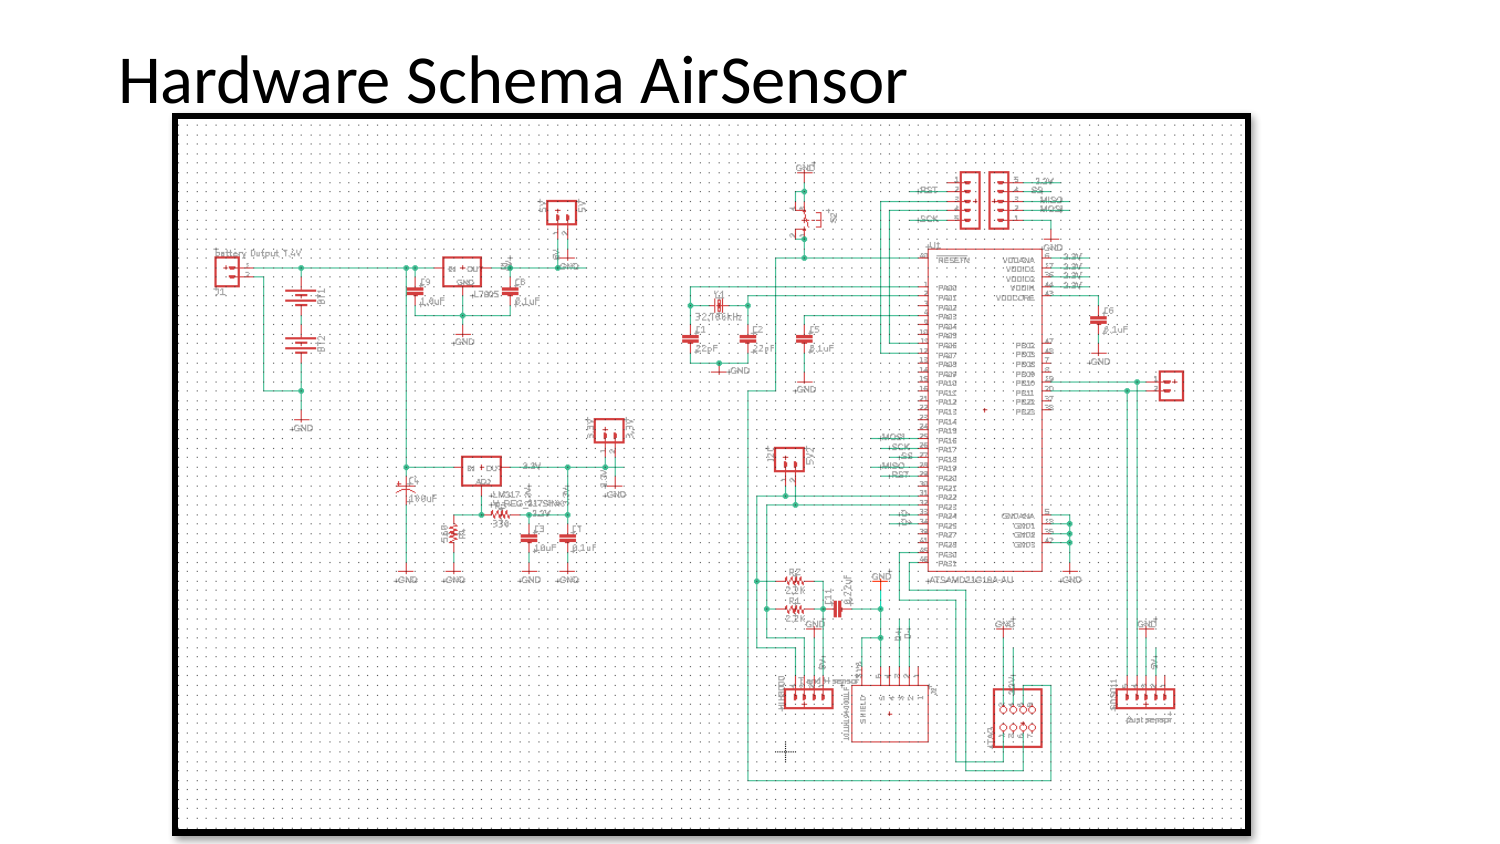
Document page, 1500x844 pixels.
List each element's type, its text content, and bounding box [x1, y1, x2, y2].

picture [177, 118, 1245, 830]
title Hardware Schema AirSensor [103, 0, 1397, 164]
